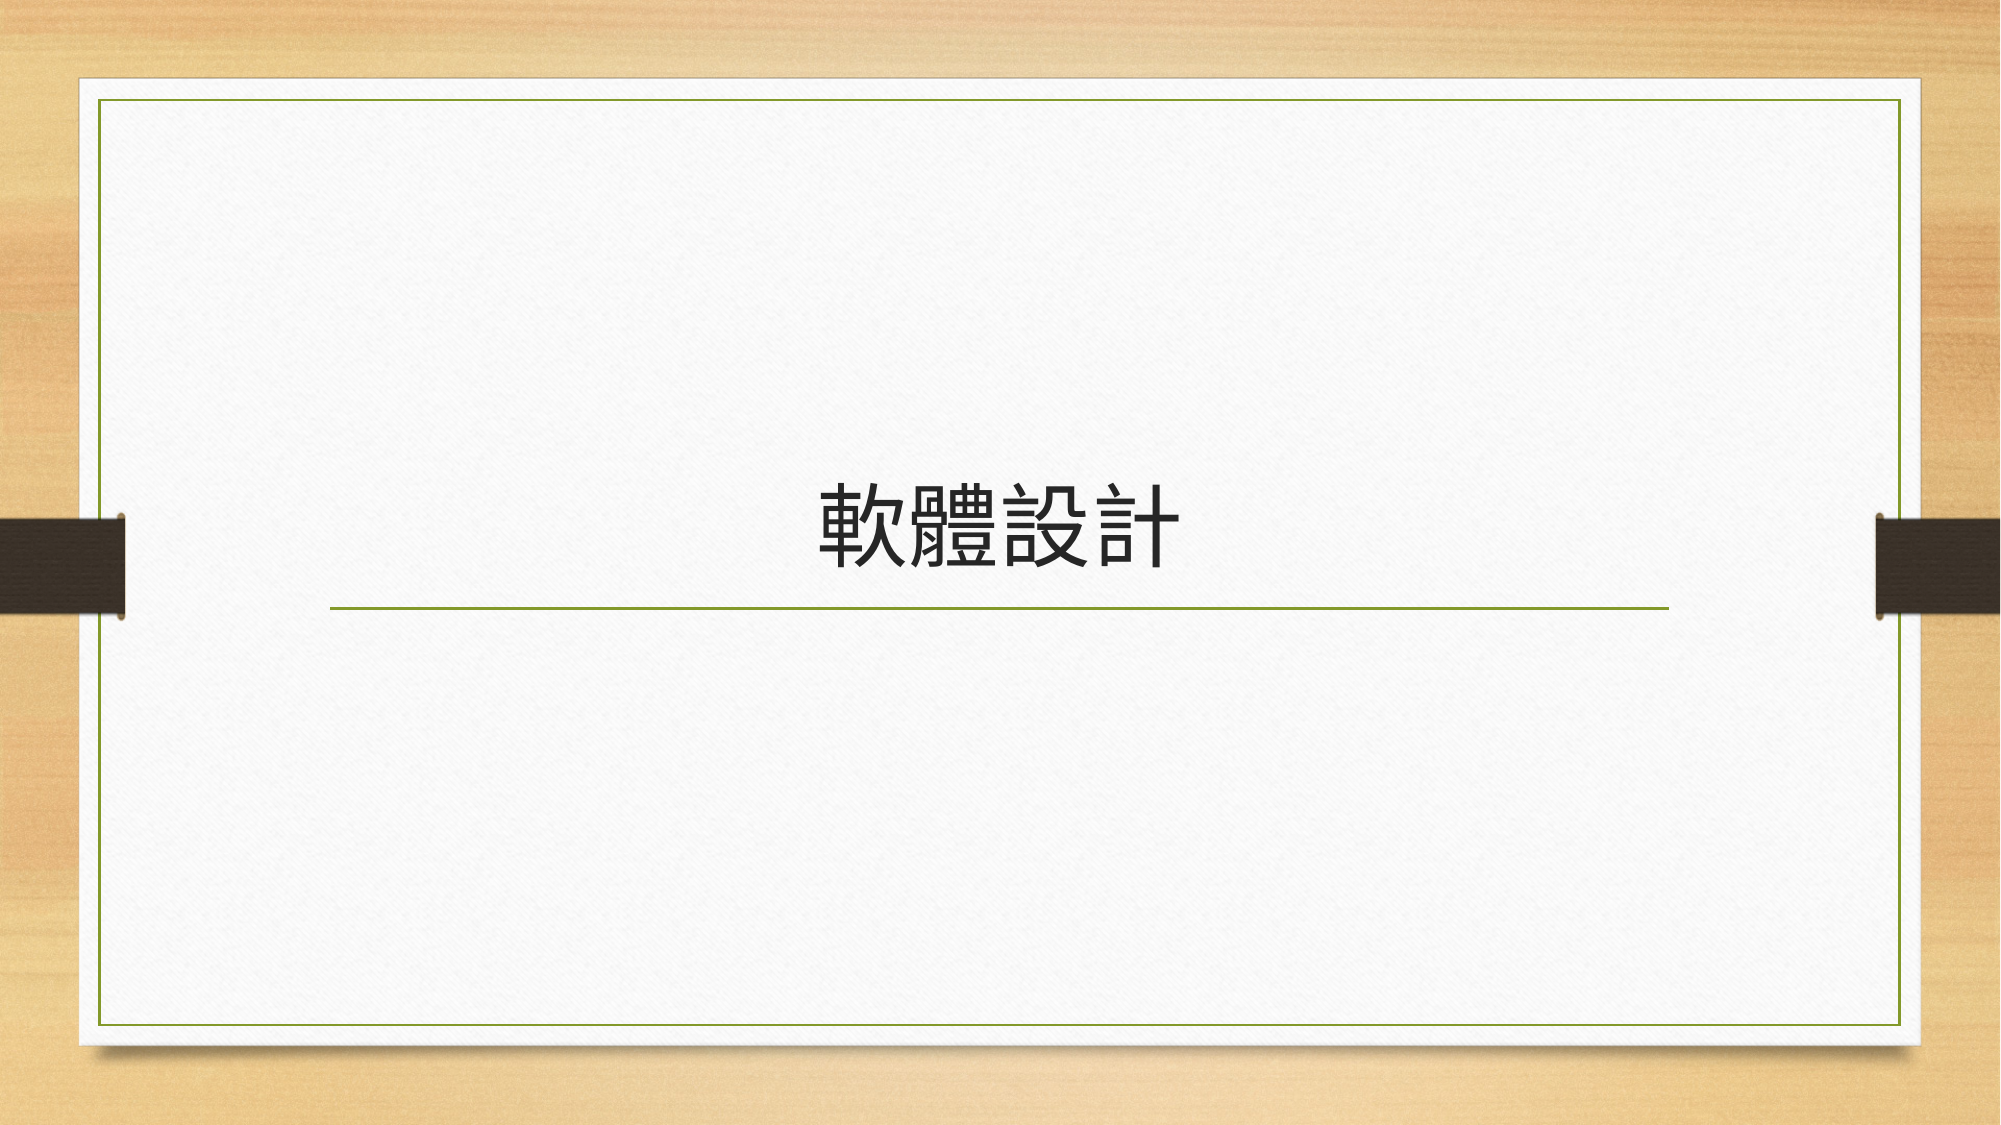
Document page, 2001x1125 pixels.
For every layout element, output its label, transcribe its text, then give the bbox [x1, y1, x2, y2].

picture [0, 0, 2001, 1125]
title 軟體設計 [330, 287, 1669, 587]
